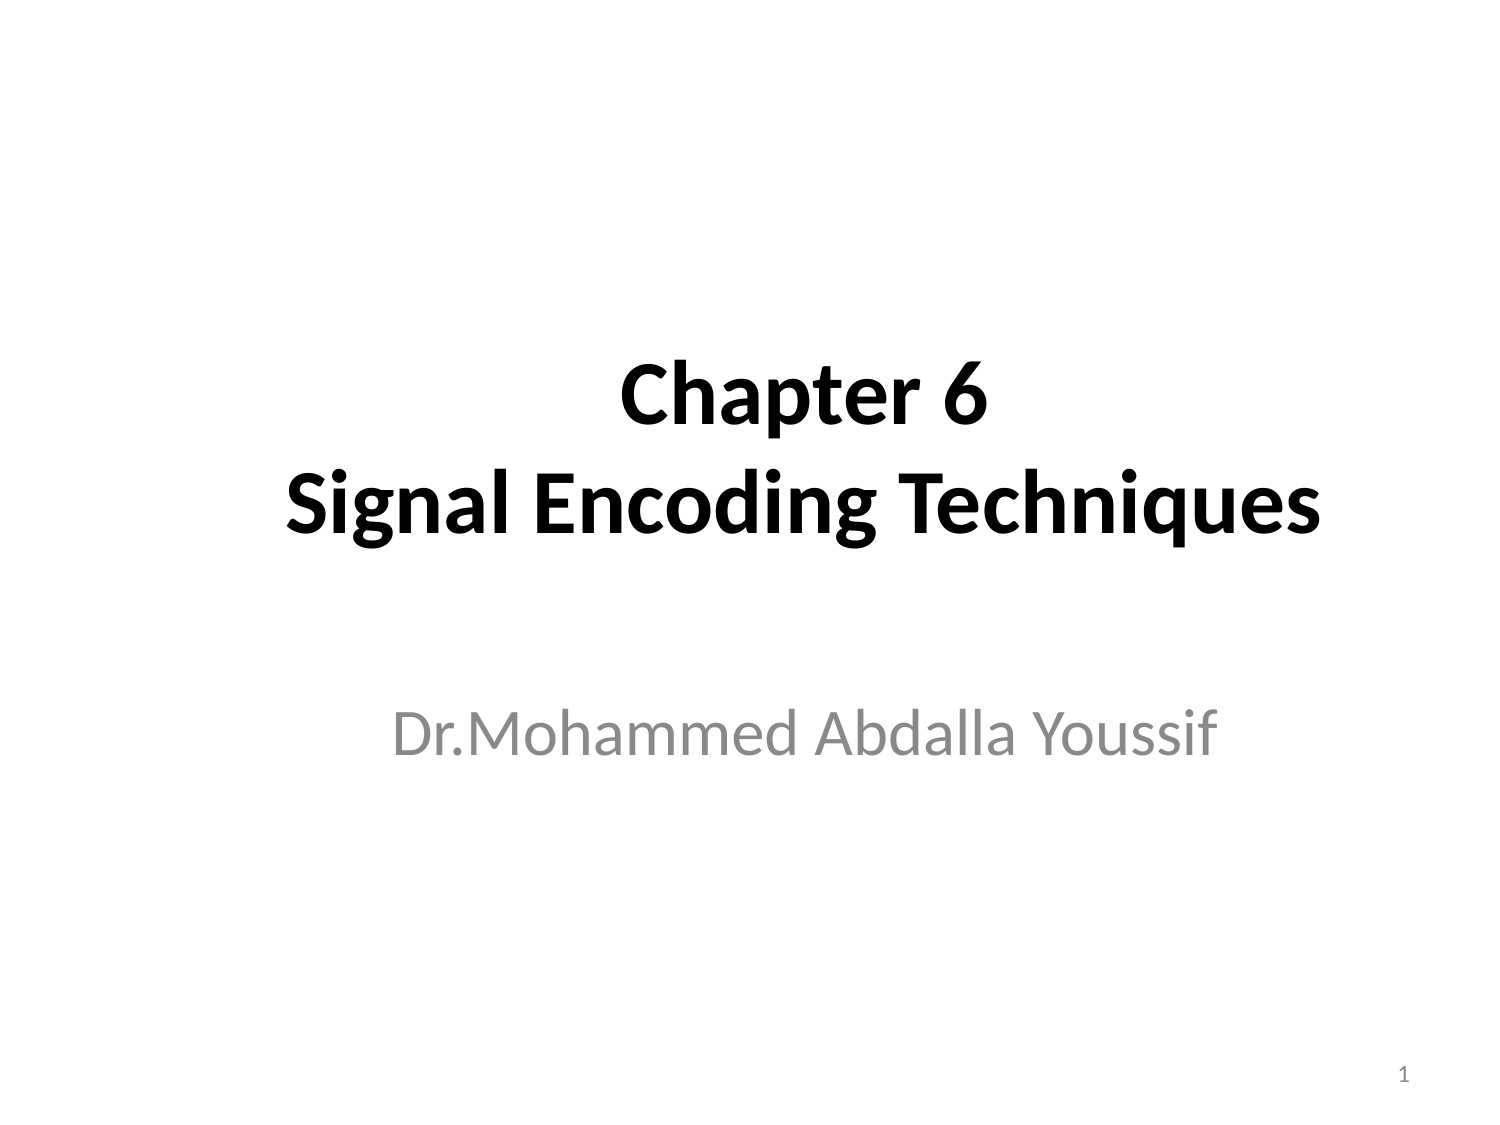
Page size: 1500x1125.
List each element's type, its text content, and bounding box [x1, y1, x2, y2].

subtitle Dr.Mohammed Abdalla Youssif [279, 587, 1331, 876]
text_box 1 [1074, 1042, 1425, 1103]
title Chapter 6 Signal Encoding Techniques [167, 297, 1443, 588]
